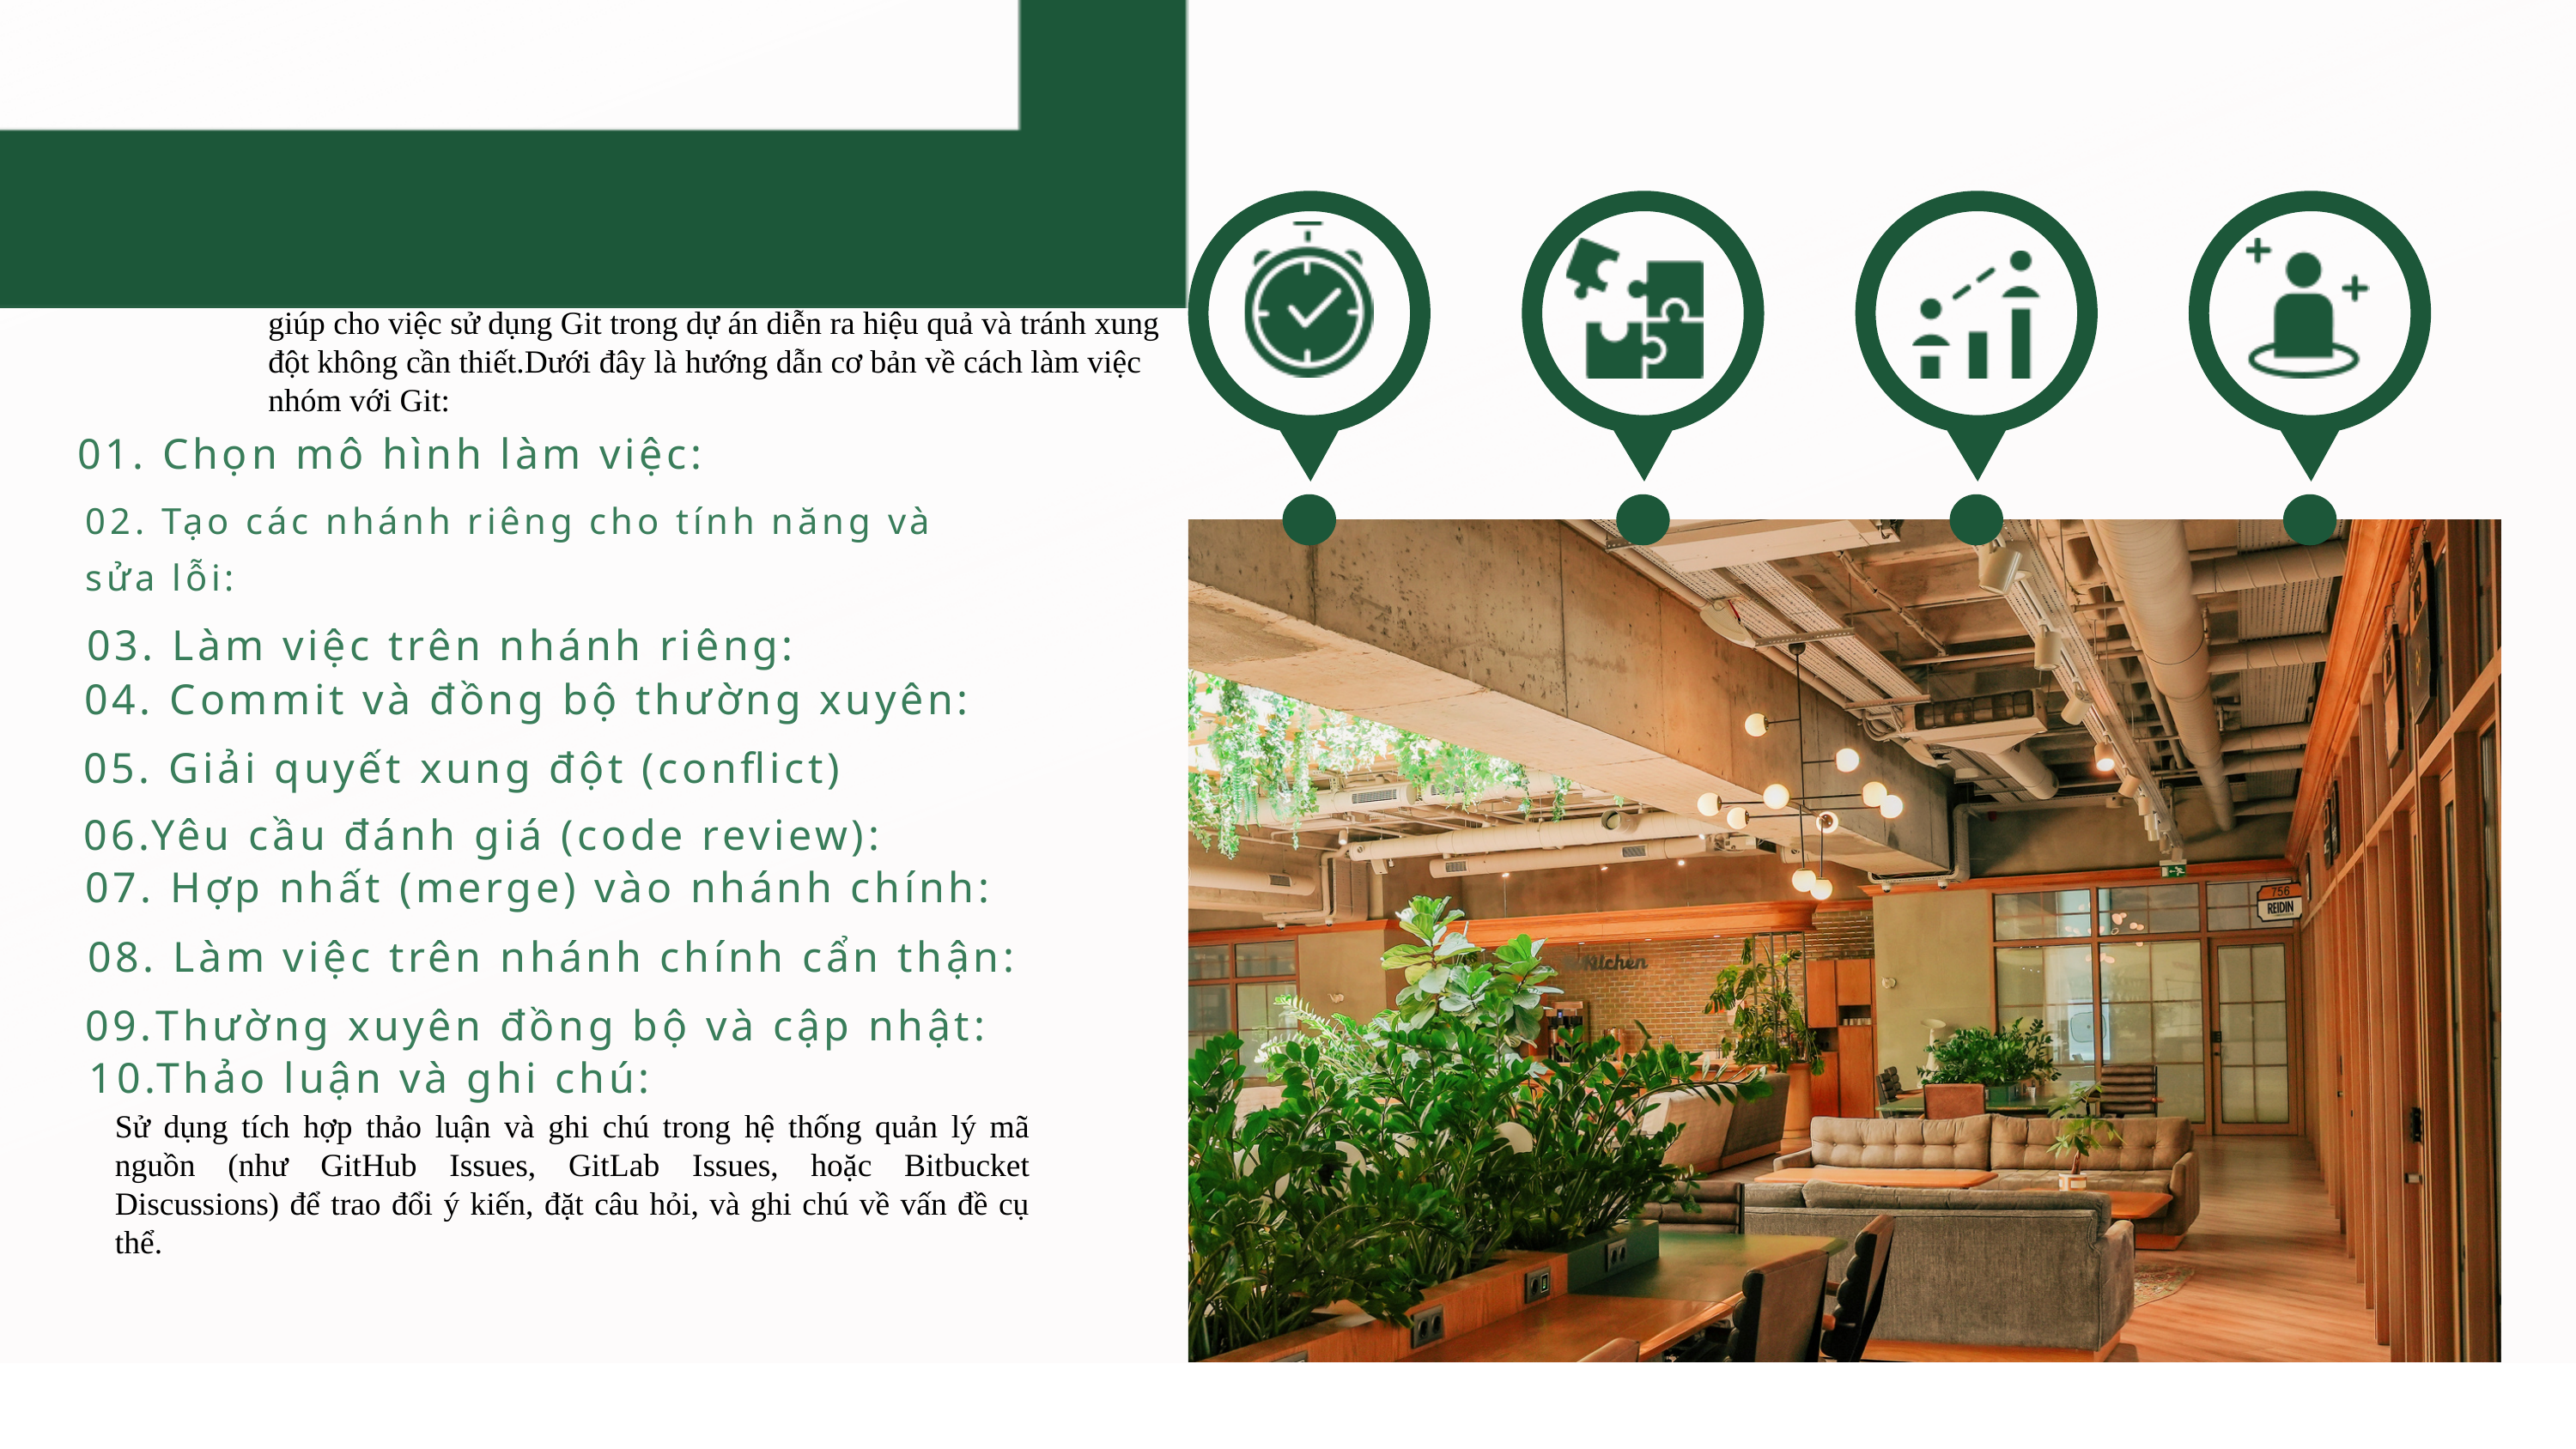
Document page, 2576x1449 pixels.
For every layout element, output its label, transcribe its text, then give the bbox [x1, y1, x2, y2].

text_box 02. Tạo các nhánh riêng cho tính năng và sửa lỗi: [85, 483, 947, 599]
text_box 06.Yêu cầu đánh giá (code review): [83, 800, 1018, 858]
text_box 04. Commit và đồng bộ thường xuyên: [84, 665, 1030, 723]
text_box [0, 0, 2576, 1363]
text_box 08. Làm việc trên nhánh chính cẩn thận: [88, 923, 1073, 981]
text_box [1188, 191, 1431, 482]
text_box [0, 0, 1189, 309]
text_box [1615, 494, 1670, 546]
text_box 05. Giải quyết xung đột (conflict) [83, 734, 889, 792]
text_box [1522, 191, 1765, 482]
text_box 09.Thường xuyên đồng bộ và cập nhật: [85, 991, 1019, 1050]
text_box 07. Hợp nhất (merge) vào nhánh chính: [85, 853, 1019, 912]
text_box 03. Làm việc trên nhánh riêng: [87, 611, 987, 665]
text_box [2282, 494, 2337, 546]
text_box 10.Thảo luận và ghi chú: [88, 1044, 1023, 1101]
text_box Làm việc nhóm với Git đòi hỏi sự hợp tác và tuân thủ các quy tắc chung. Cùng nhau thống nhất các quy trình và phương pháp làm việc giúp cho việc sử dụng Git trong dự án diễn ra hiệu quả và tránh xung đột không cần thiết.Dưới đây là hướng dẫn cơ bản về cách làm việc nhóm với Git: [268, 309, 1183, 418]
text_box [2188, 191, 2432, 482]
text_box Sử dụng tích hợp thảo luận và ghi chú trong hệ thống quản lý mã nguồn (như GitHub Issues, GitLab Issues, hoặc Bitbucket Discussions) để trao đổi ý kiến, đặt câu hỏi, và ghi chú về vấn đề cụ thể. [114, 1106, 1030, 1261]
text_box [1282, 494, 1337, 546]
text_box 01. Chọn mô hình làm việc: [77, 420, 883, 477]
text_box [1949, 494, 2004, 546]
text_box [1188, 519, 2502, 1362]
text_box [1855, 191, 2099, 482]
